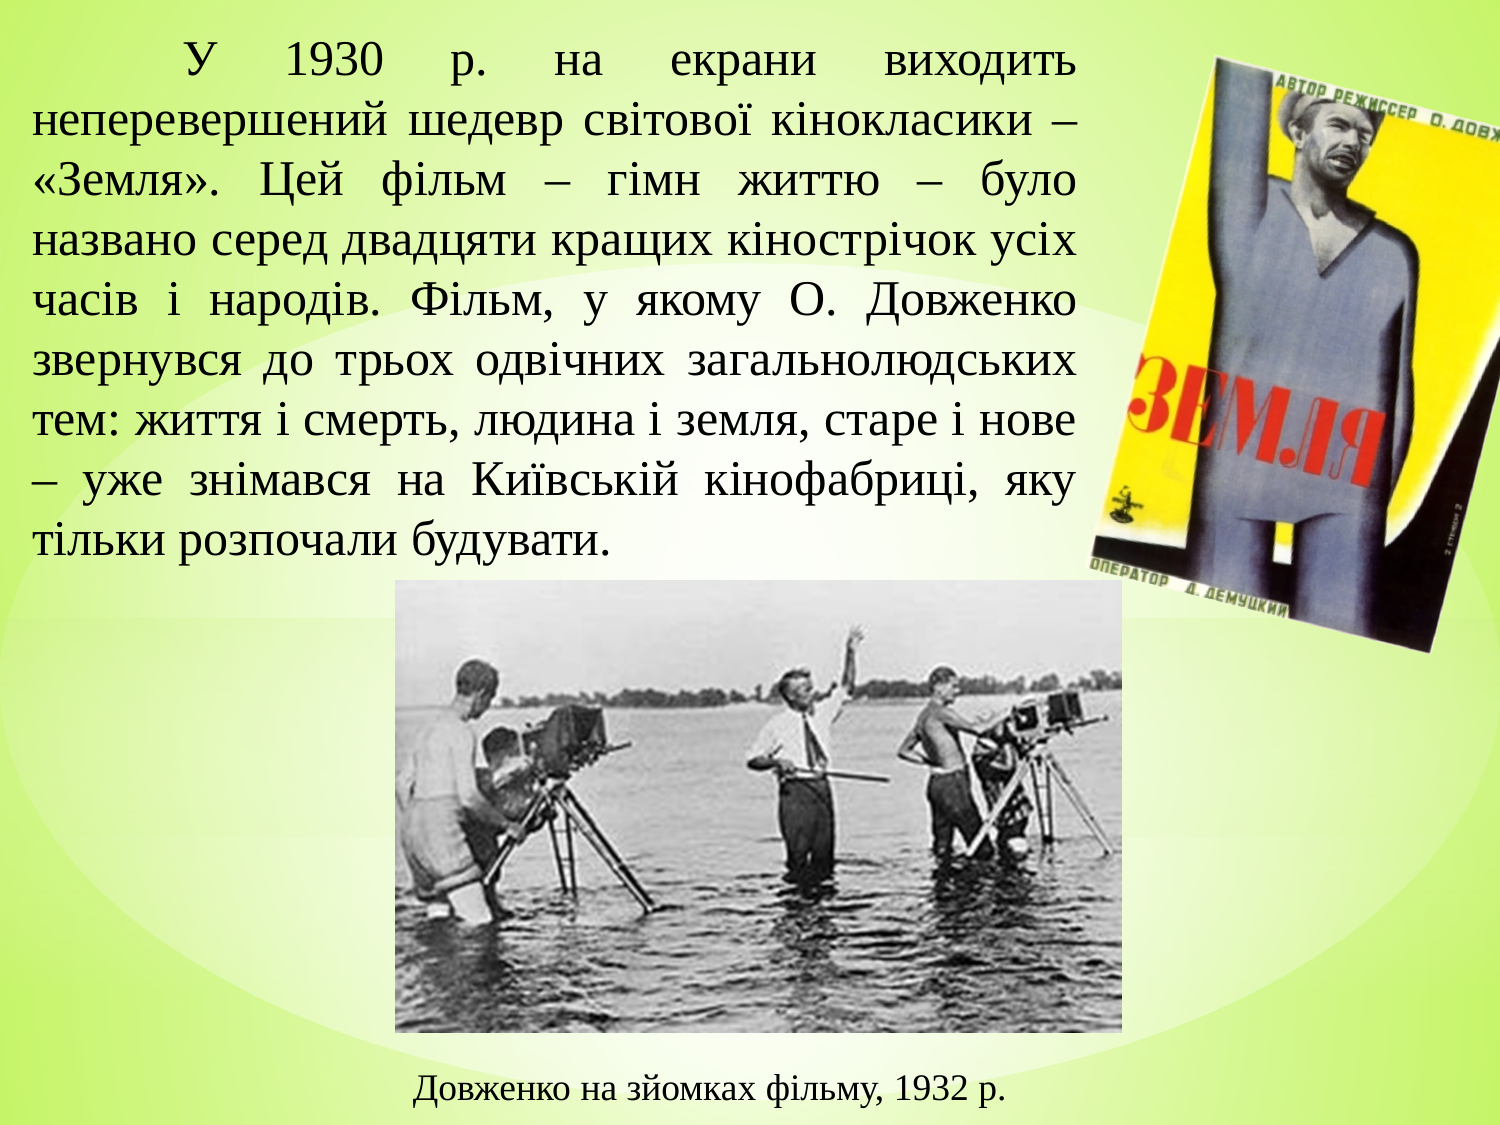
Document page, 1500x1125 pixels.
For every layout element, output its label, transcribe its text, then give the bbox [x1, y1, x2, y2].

picture [1086, 56, 1500, 654]
text_box У 1930 р. на екрани виходить неперевершений шедевр світової кінокласики – «Земля». Цей фільм – гімн життю – було названо серед двадцяти кращих кінострічок усіх часів і народів. Фільм, у якому О. Довженко звернувся до трьох одвічних загальнолюдських тем: життя і смерть, людина і земля, старе і нове – уже знімався на Київській кінофабриці, яку тільки розпочали будувати. [17, 17, 1093, 573]
text_box Довженко на зйомках фільму, 1932 р. [398, 1055, 1023, 1116]
picture [395, 580, 1122, 1033]
